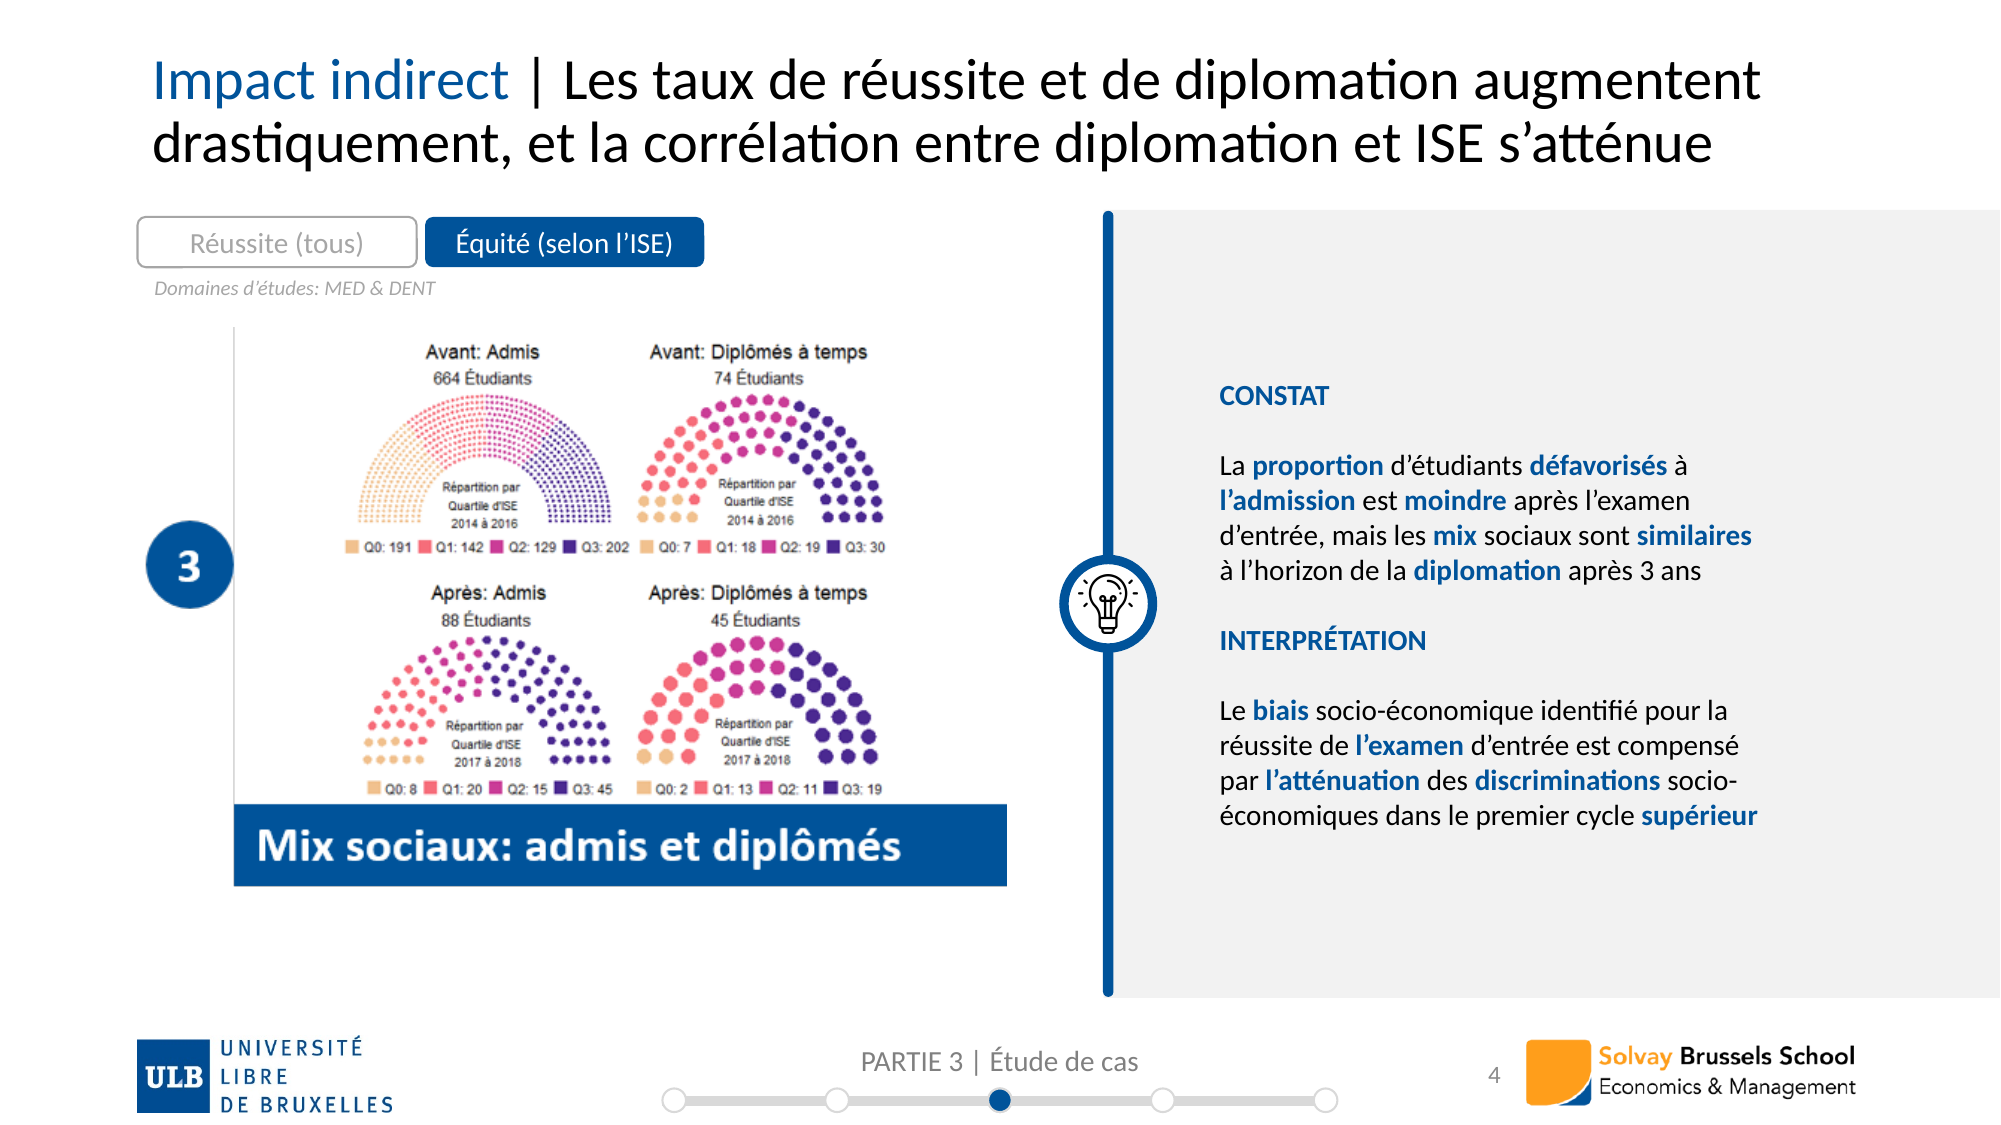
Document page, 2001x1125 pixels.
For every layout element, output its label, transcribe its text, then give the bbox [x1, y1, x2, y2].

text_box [1063, 210, 2000, 997]
text_box Domaines d’études: MED & DENT [139, 267, 451, 307]
picture [137, 319, 1012, 889]
title Impact indirect | Les taux de réussite et de diplomation augmentent drastiquement, et la corrélation entre diplomation et ISE s’atténue [137, 59, 1863, 165]
slide_number 4 [1434, 1043, 1516, 1104]
picture [1520, 1035, 1863, 1113]
picture [137, 1035, 392, 1113]
text_box Équité (selon l’ISE) [423, 215, 706, 269]
text_box Réussite (tous) [136, 215, 418, 267]
footer PARTIE 3 | Étude de cas [662, 1042, 1338, 1103]
text_box [987, 1087, 1013, 1114]
